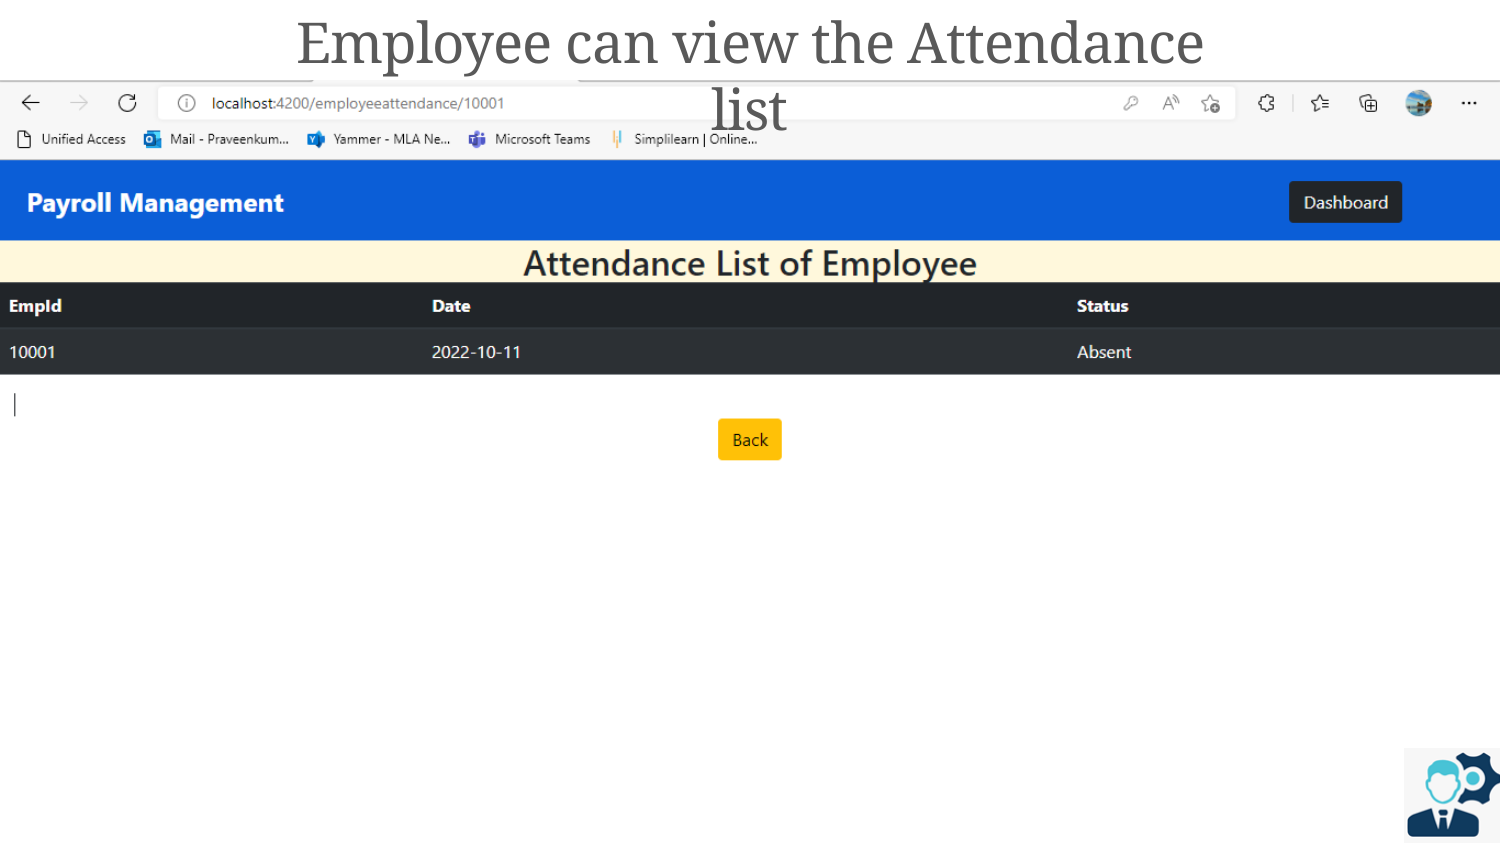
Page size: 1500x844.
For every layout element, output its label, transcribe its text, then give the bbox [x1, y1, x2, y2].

title Employee can view the Attendance list [280, 0, 1220, 80]
picture [0, 80, 1500, 844]
